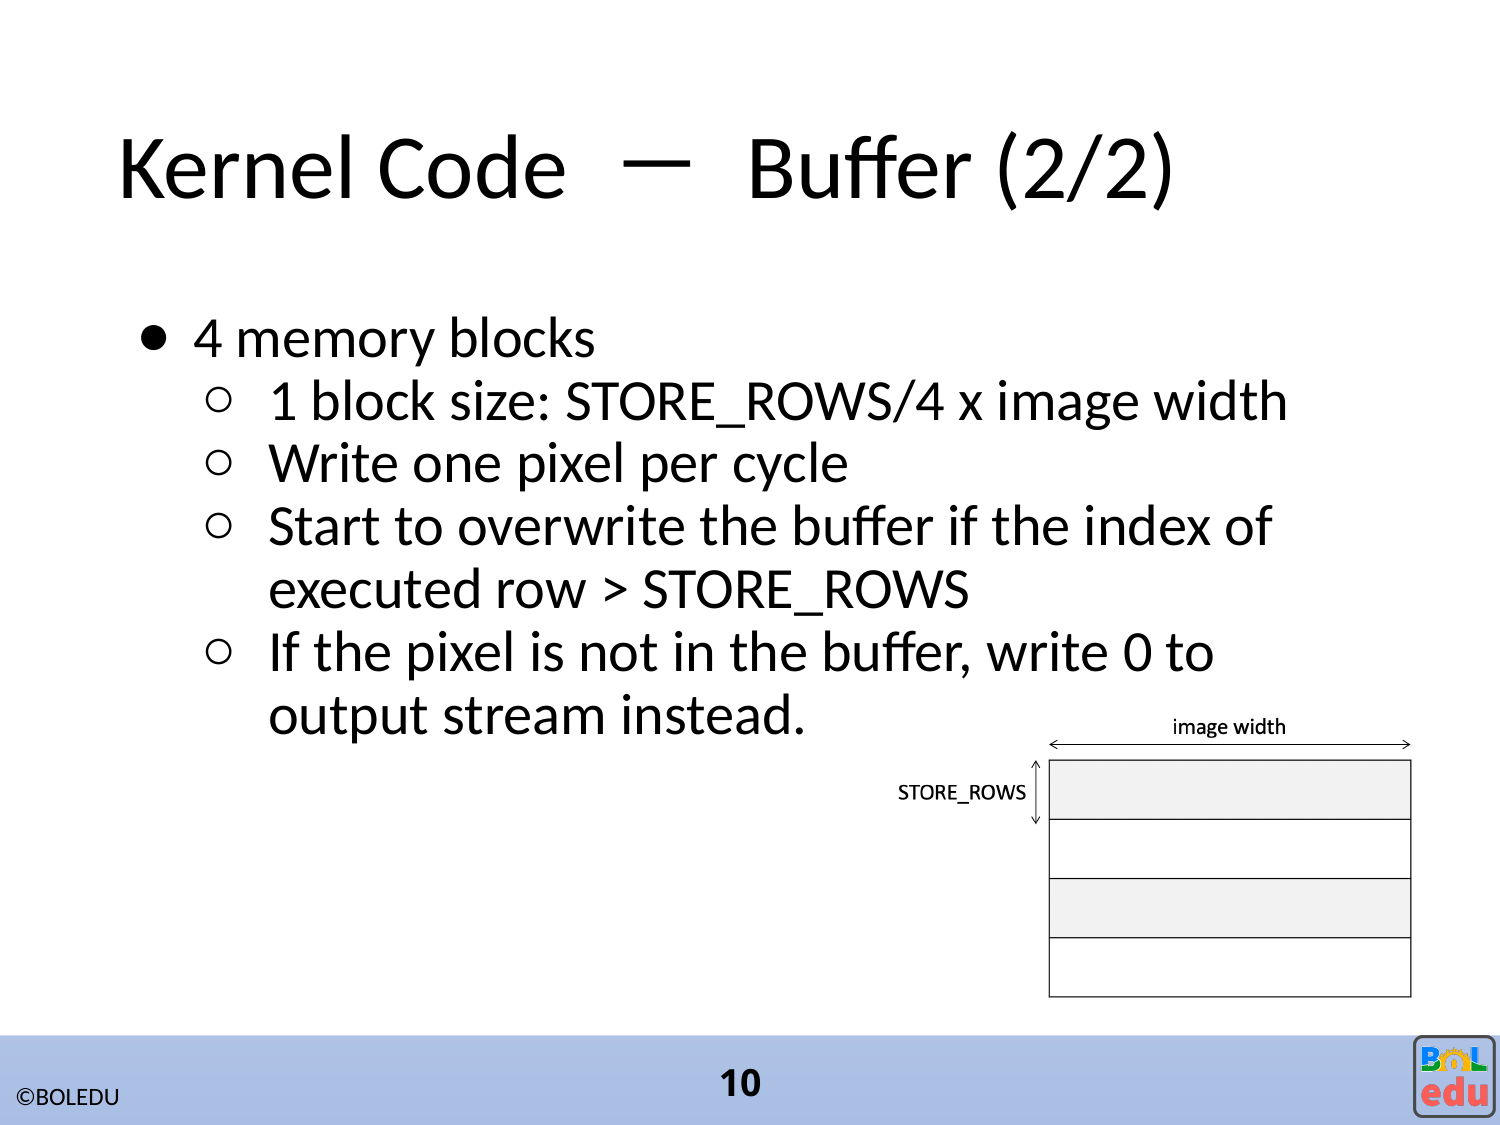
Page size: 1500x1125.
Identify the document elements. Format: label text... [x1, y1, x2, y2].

list 4 memory blocks 1 block size: STORE_ROWS/4 x image width Write one pixel per cycle Start to overwrite the buffer if the index of executed row > STORE_ROWS If the pixel is not in the buffer, write 0 to output stream instead. [103, 299, 1397, 1014]
title Kernel Code － Buffer (2/2) [103, 59, 1397, 278]
slide_number 10 [665, 1054, 777, 1115]
picture [1413, 1035, 1500, 1118]
picture [886, 701, 1440, 1014]
